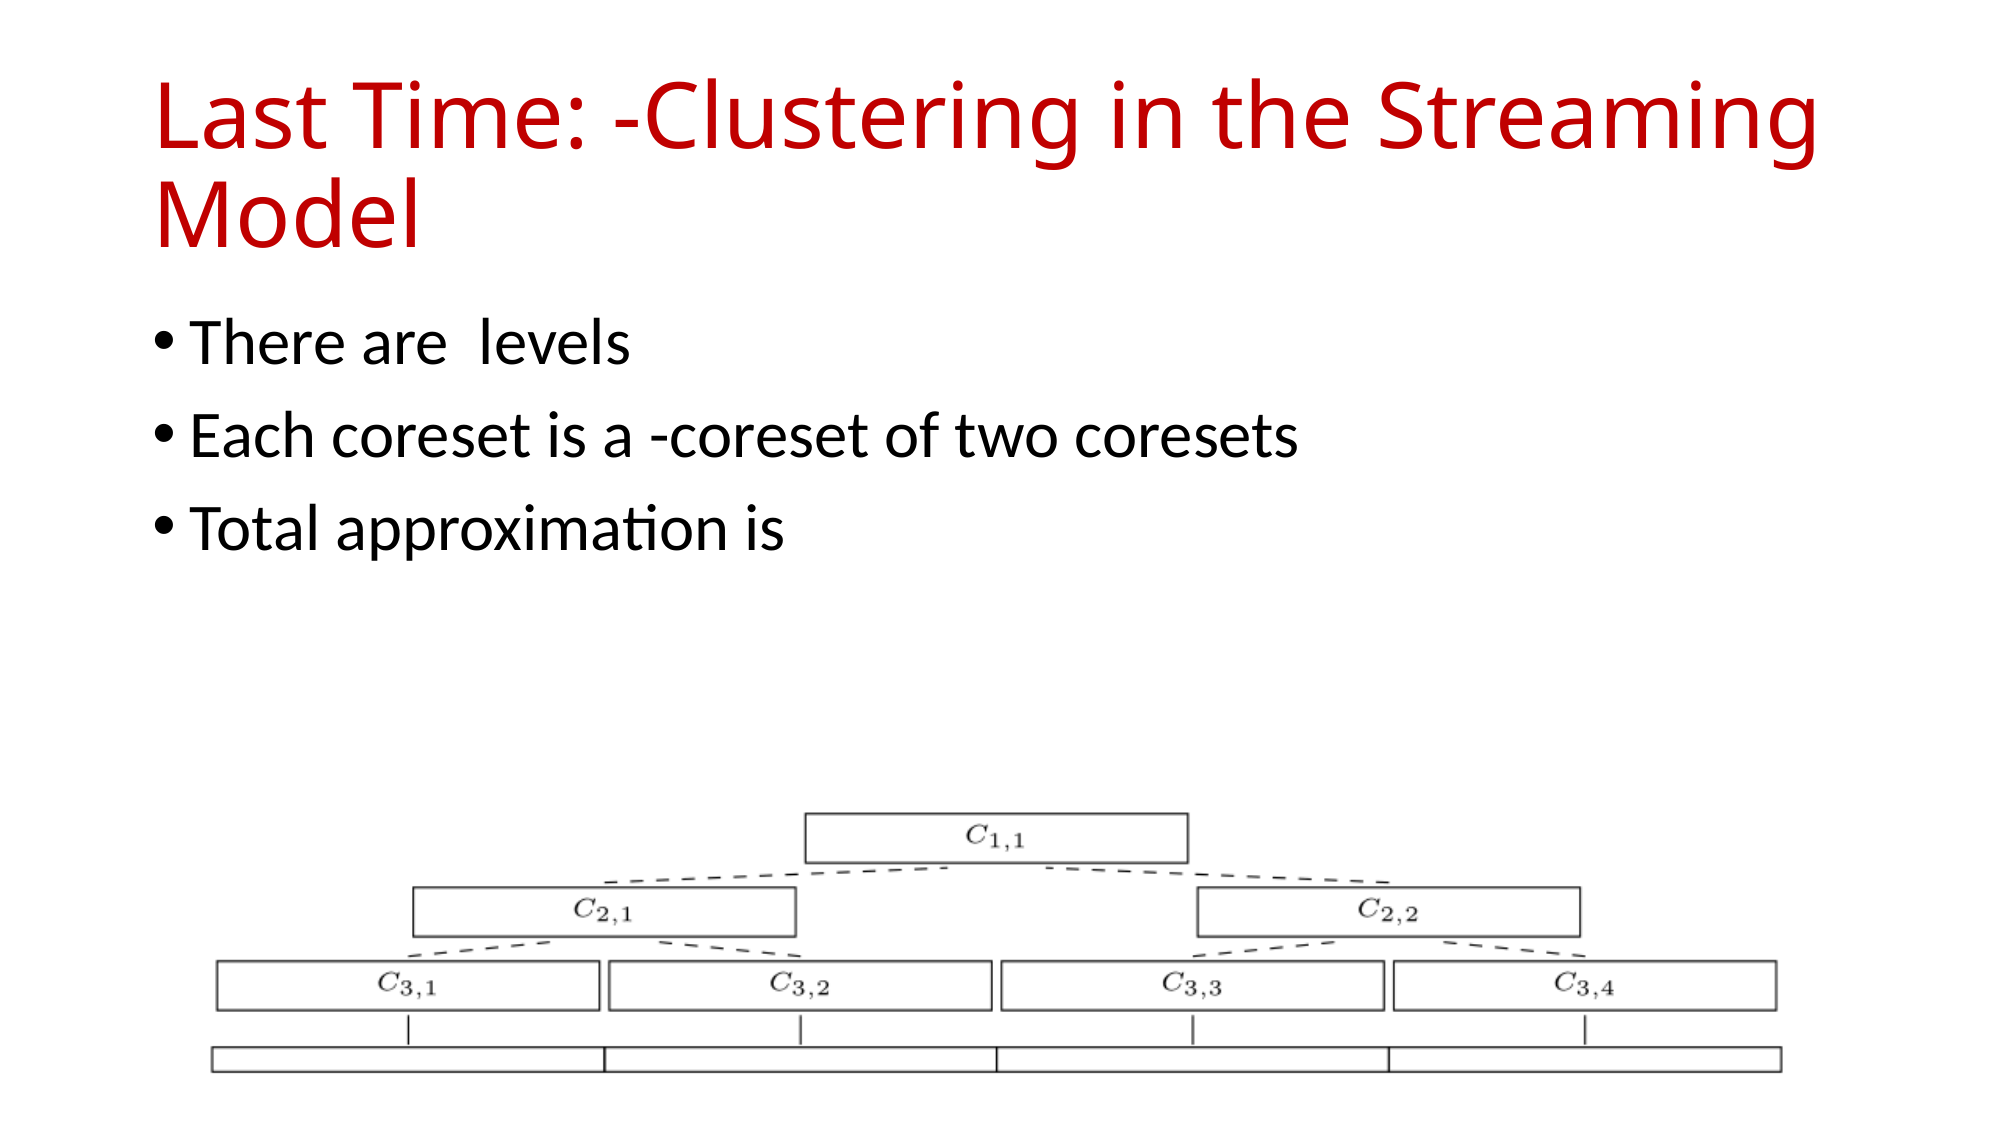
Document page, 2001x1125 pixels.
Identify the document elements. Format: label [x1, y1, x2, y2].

picture [189, 805, 1811, 1081]
